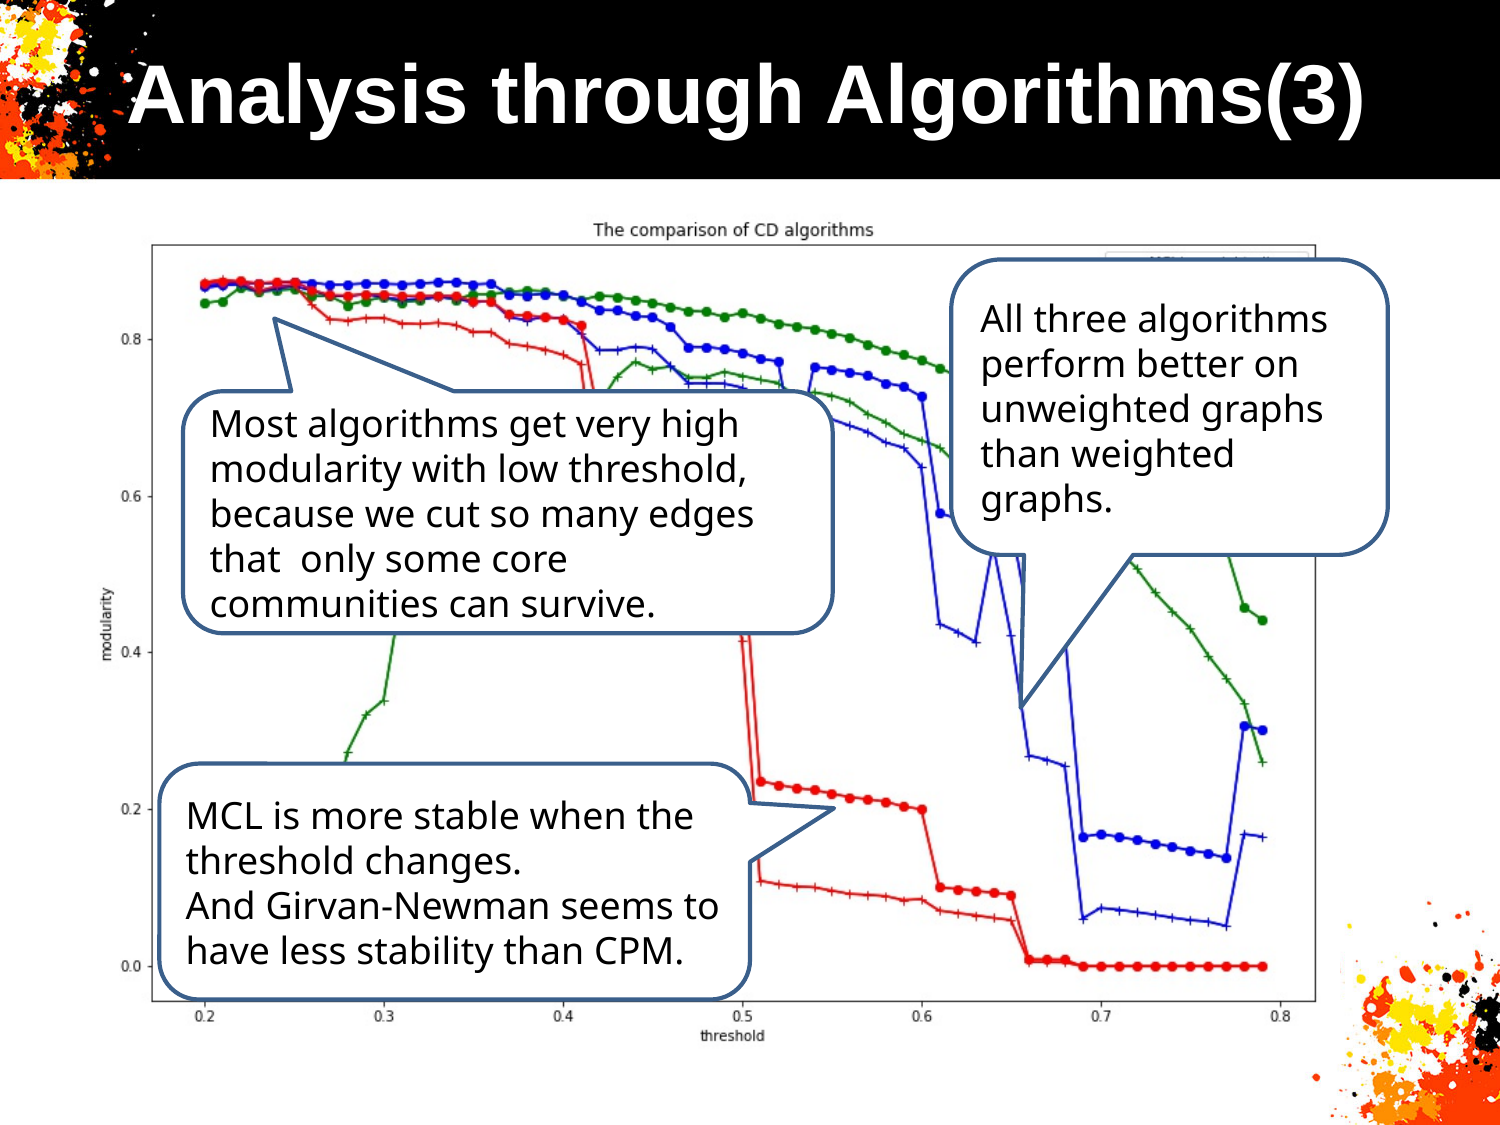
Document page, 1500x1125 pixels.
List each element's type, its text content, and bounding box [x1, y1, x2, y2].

text_box All three algorithms perform better on unweighted graphs than weighted graphs. [1345, 257, 1390, 557]
title Analysis through Algorithms(3) [88, 2, 1500, 179]
picture [0, 0, 1500, 1125]
